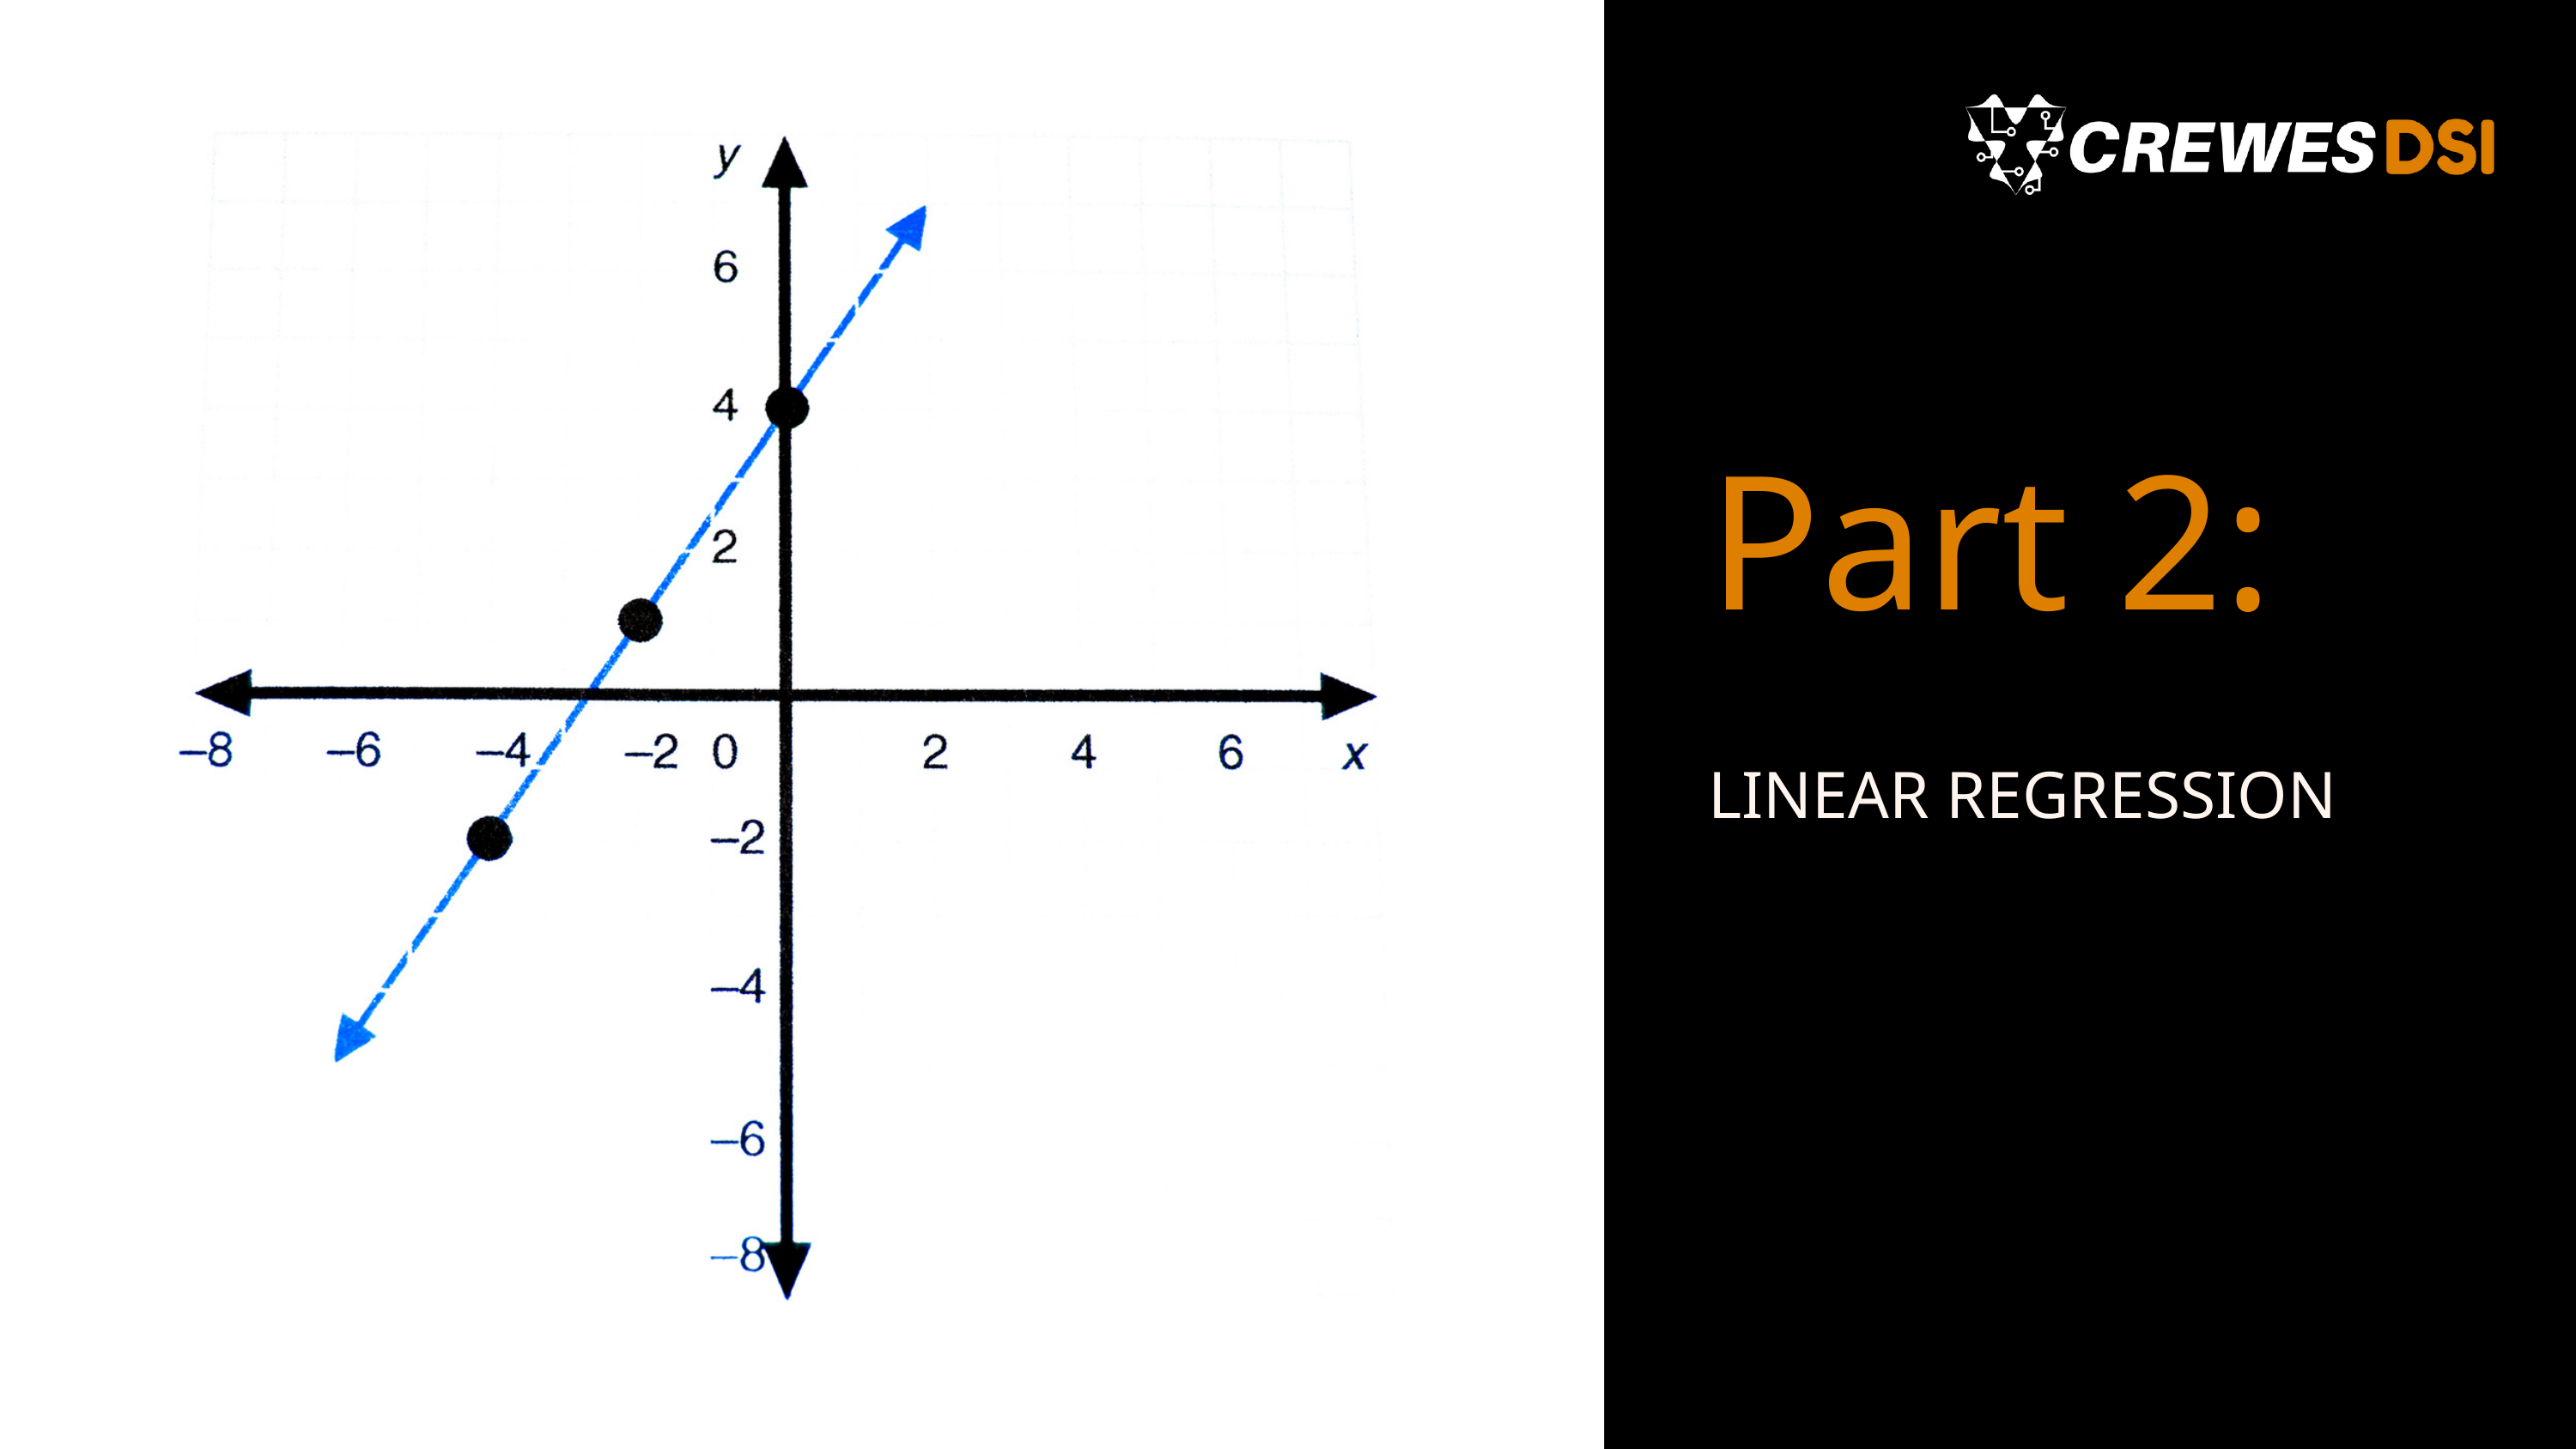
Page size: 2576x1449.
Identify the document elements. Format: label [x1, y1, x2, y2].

picture [0, 0, 1605, 1449]
text_box [1708, 440, 2521, 841]
picture [1950, 79, 2511, 211]
